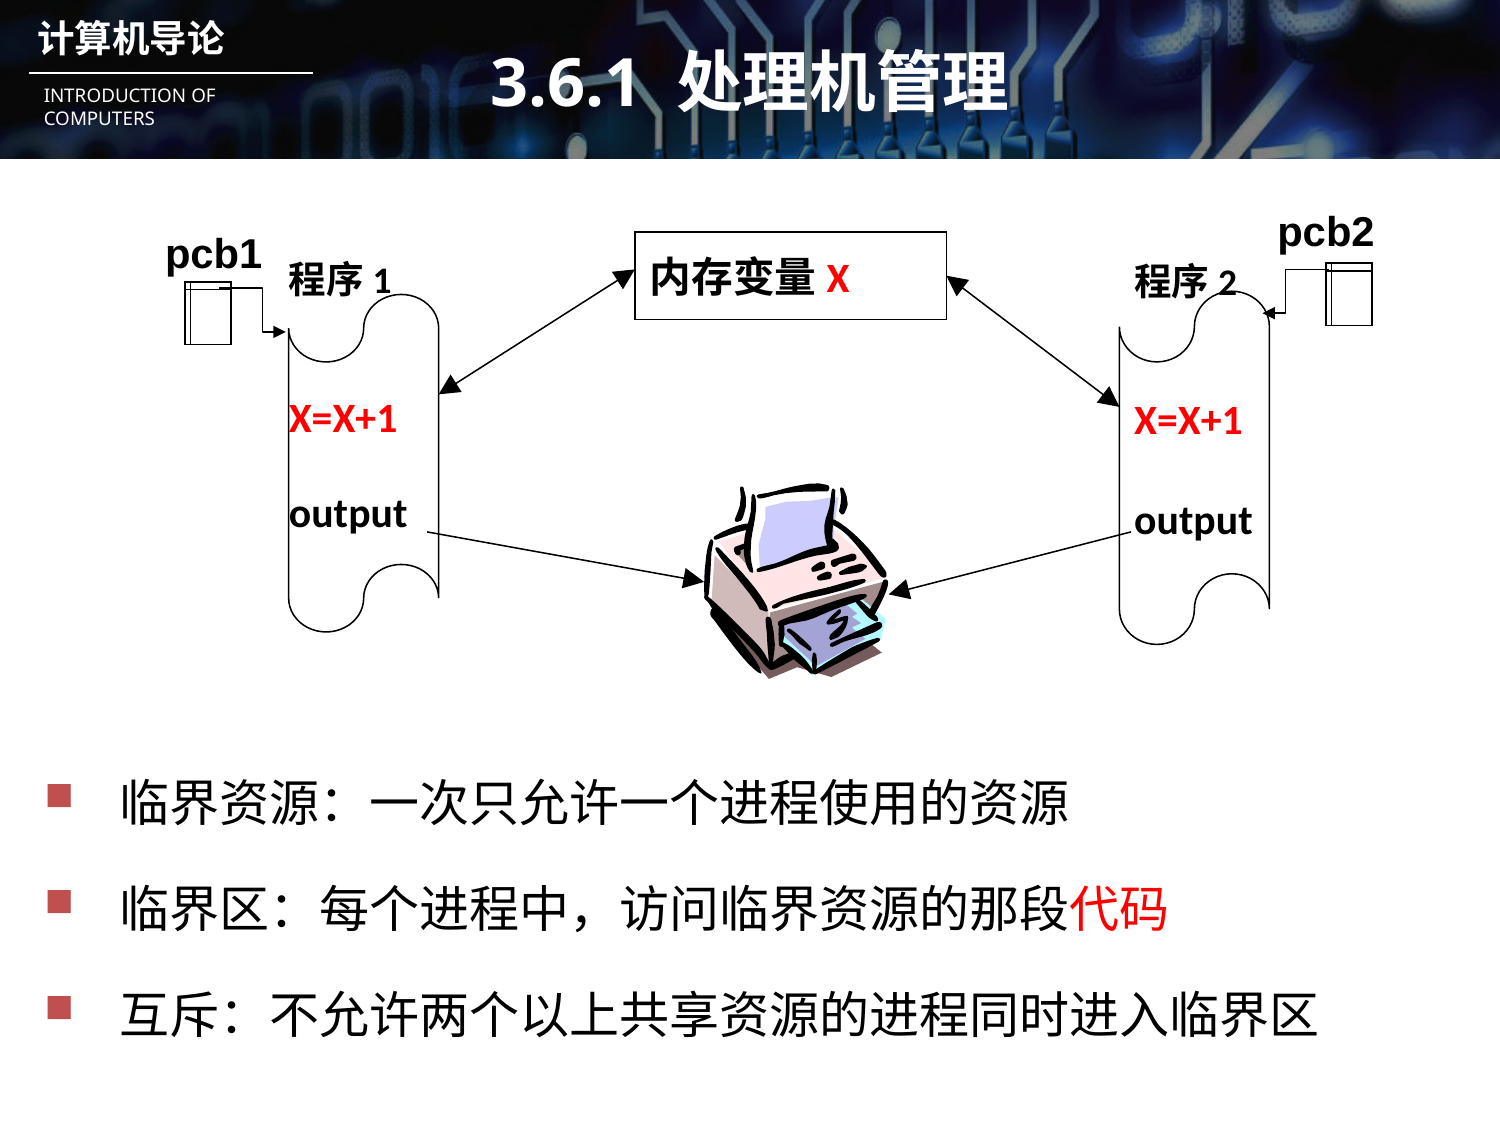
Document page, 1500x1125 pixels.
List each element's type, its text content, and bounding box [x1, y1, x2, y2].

title 3.6.1 处理机管理 [76, 21, 1424, 138]
picture [0, 0, 1500, 159]
list 临界资源：一次只允许一个进程使用的资源 临界区：每个进程中，访问临界资源的那段代码 互斥：不允许两个以上共享资源的进程同时进入临界区 [29, 727, 1483, 1083]
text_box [149, 197, 1424, 681]
